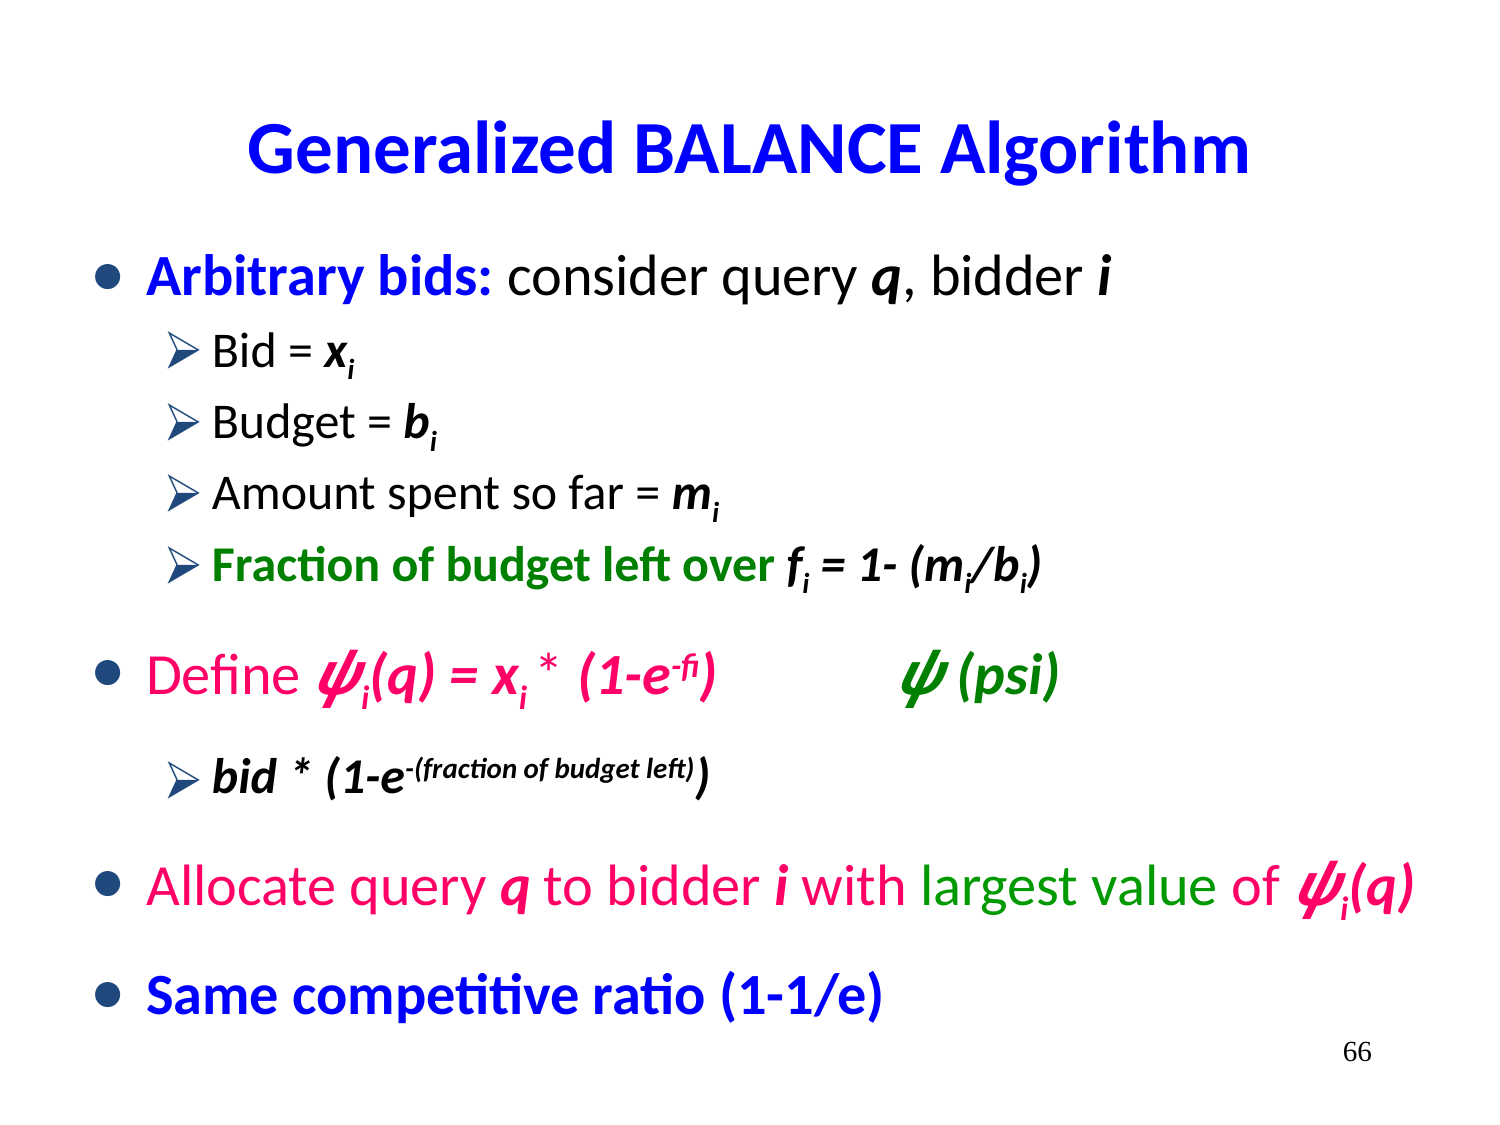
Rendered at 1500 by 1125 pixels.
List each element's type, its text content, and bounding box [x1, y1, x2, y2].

list Arbitrary bids: consider query q, bidder i Bid = xi Budget = bi Amount spent so far = mi Fraction of budget left over fi = 1- (mi/bi) Define ψi(q) = xi * (1-e-fi) ψ (psi) bid * (1-e-(fraction of budget left)) Allocate query q to bidder i with largest value of ψi(q) Same competitive ratio (1-1/e) [75, 237, 1438, 1100]
title Generalized BALANCE Algorithm [112, 50, 1388, 237]
slide_number ‹#› [1074, 1025, 1388, 1100]
